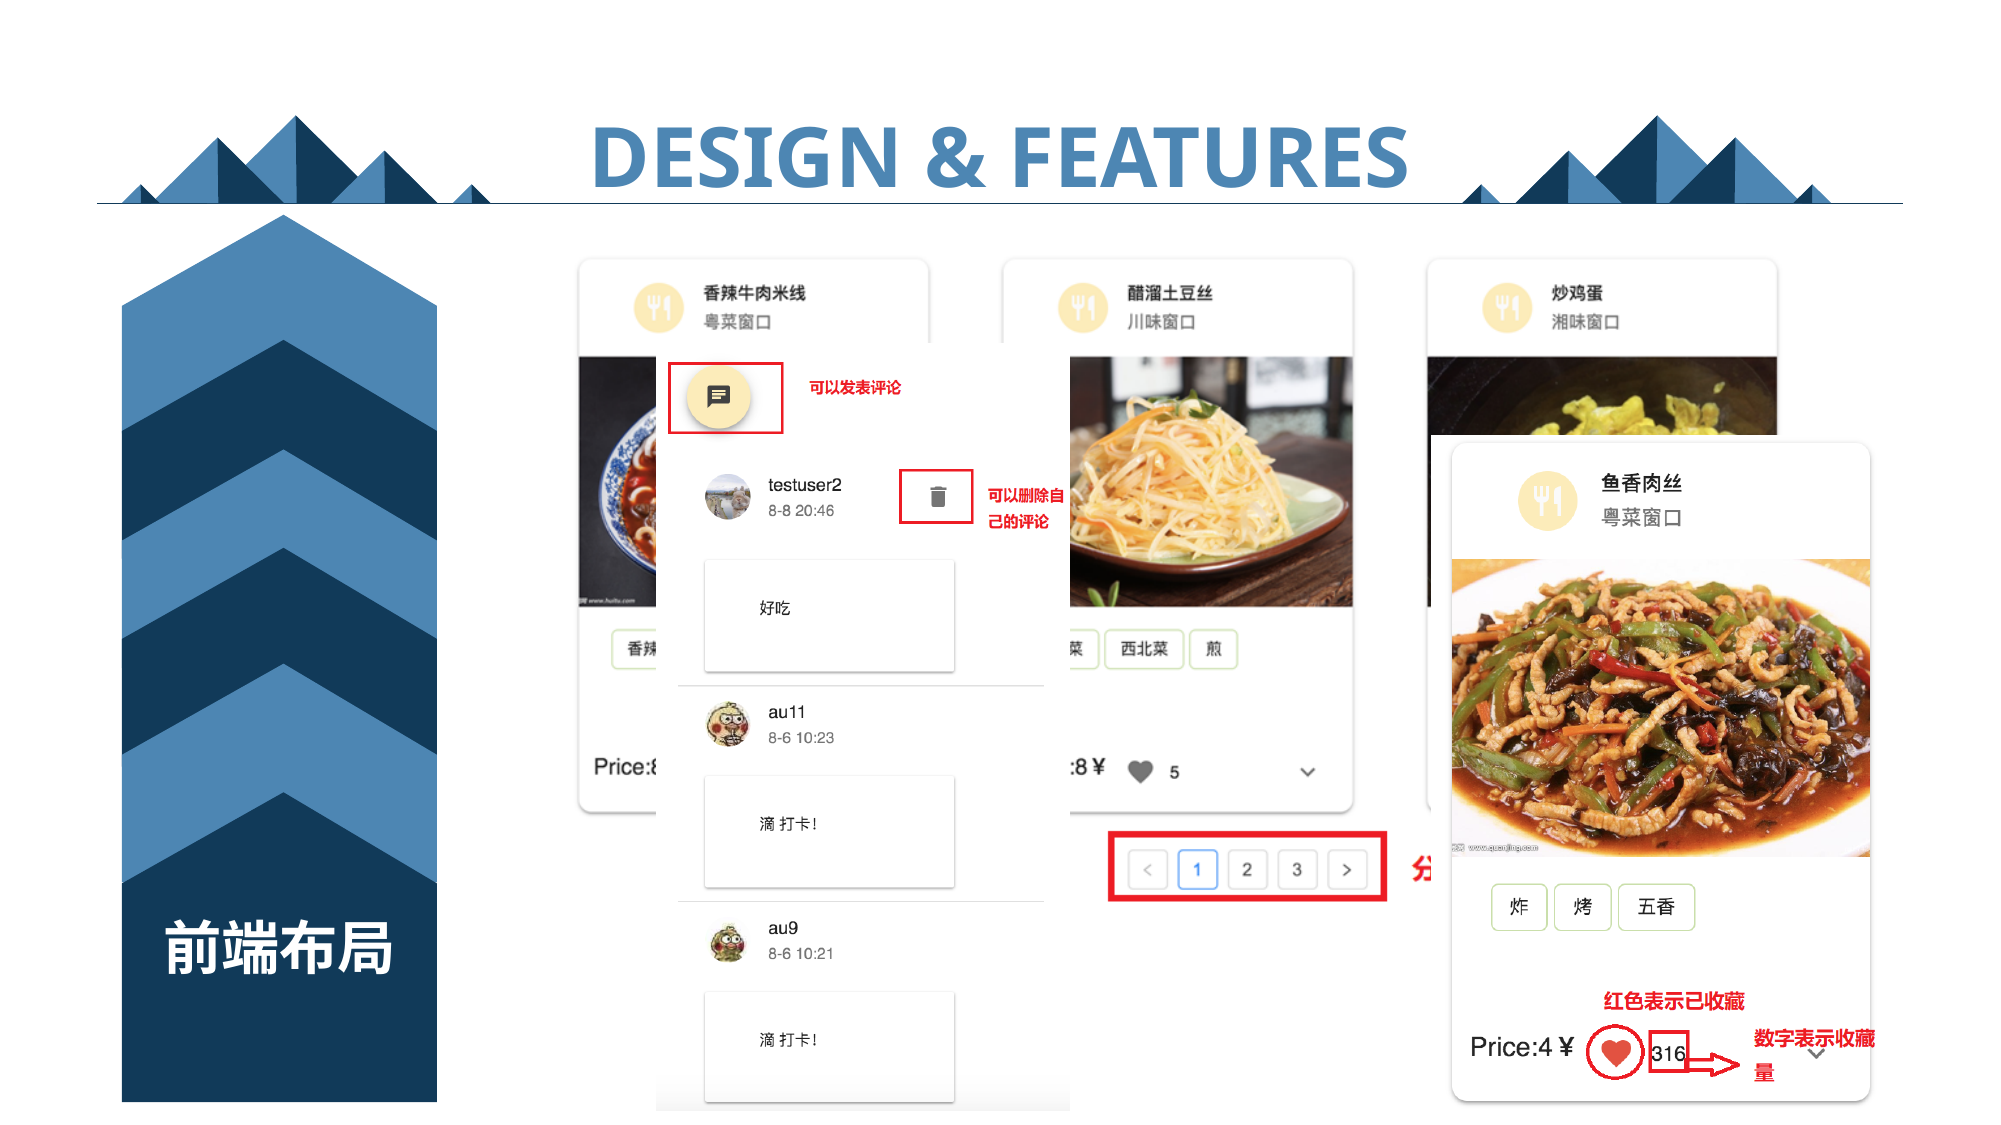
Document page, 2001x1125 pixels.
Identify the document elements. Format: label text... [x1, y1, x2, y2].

text_box Design & Features [576, 98, 1424, 203]
text_box Design & Features [576, 204, 1424, 210]
text_box [121, 214, 437, 430]
picture [563, 253, 1883, 1111]
text_box [121, 792, 437, 1103]
text_box [121, 547, 437, 754]
text_box 前端布局 [148, 904, 412, 990]
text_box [121, 115, 491, 204]
text_box [121, 449, 437, 638]
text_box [1462, 115, 1832, 204]
text_box [121, 339, 437, 540]
text_box [121, 663, 437, 883]
